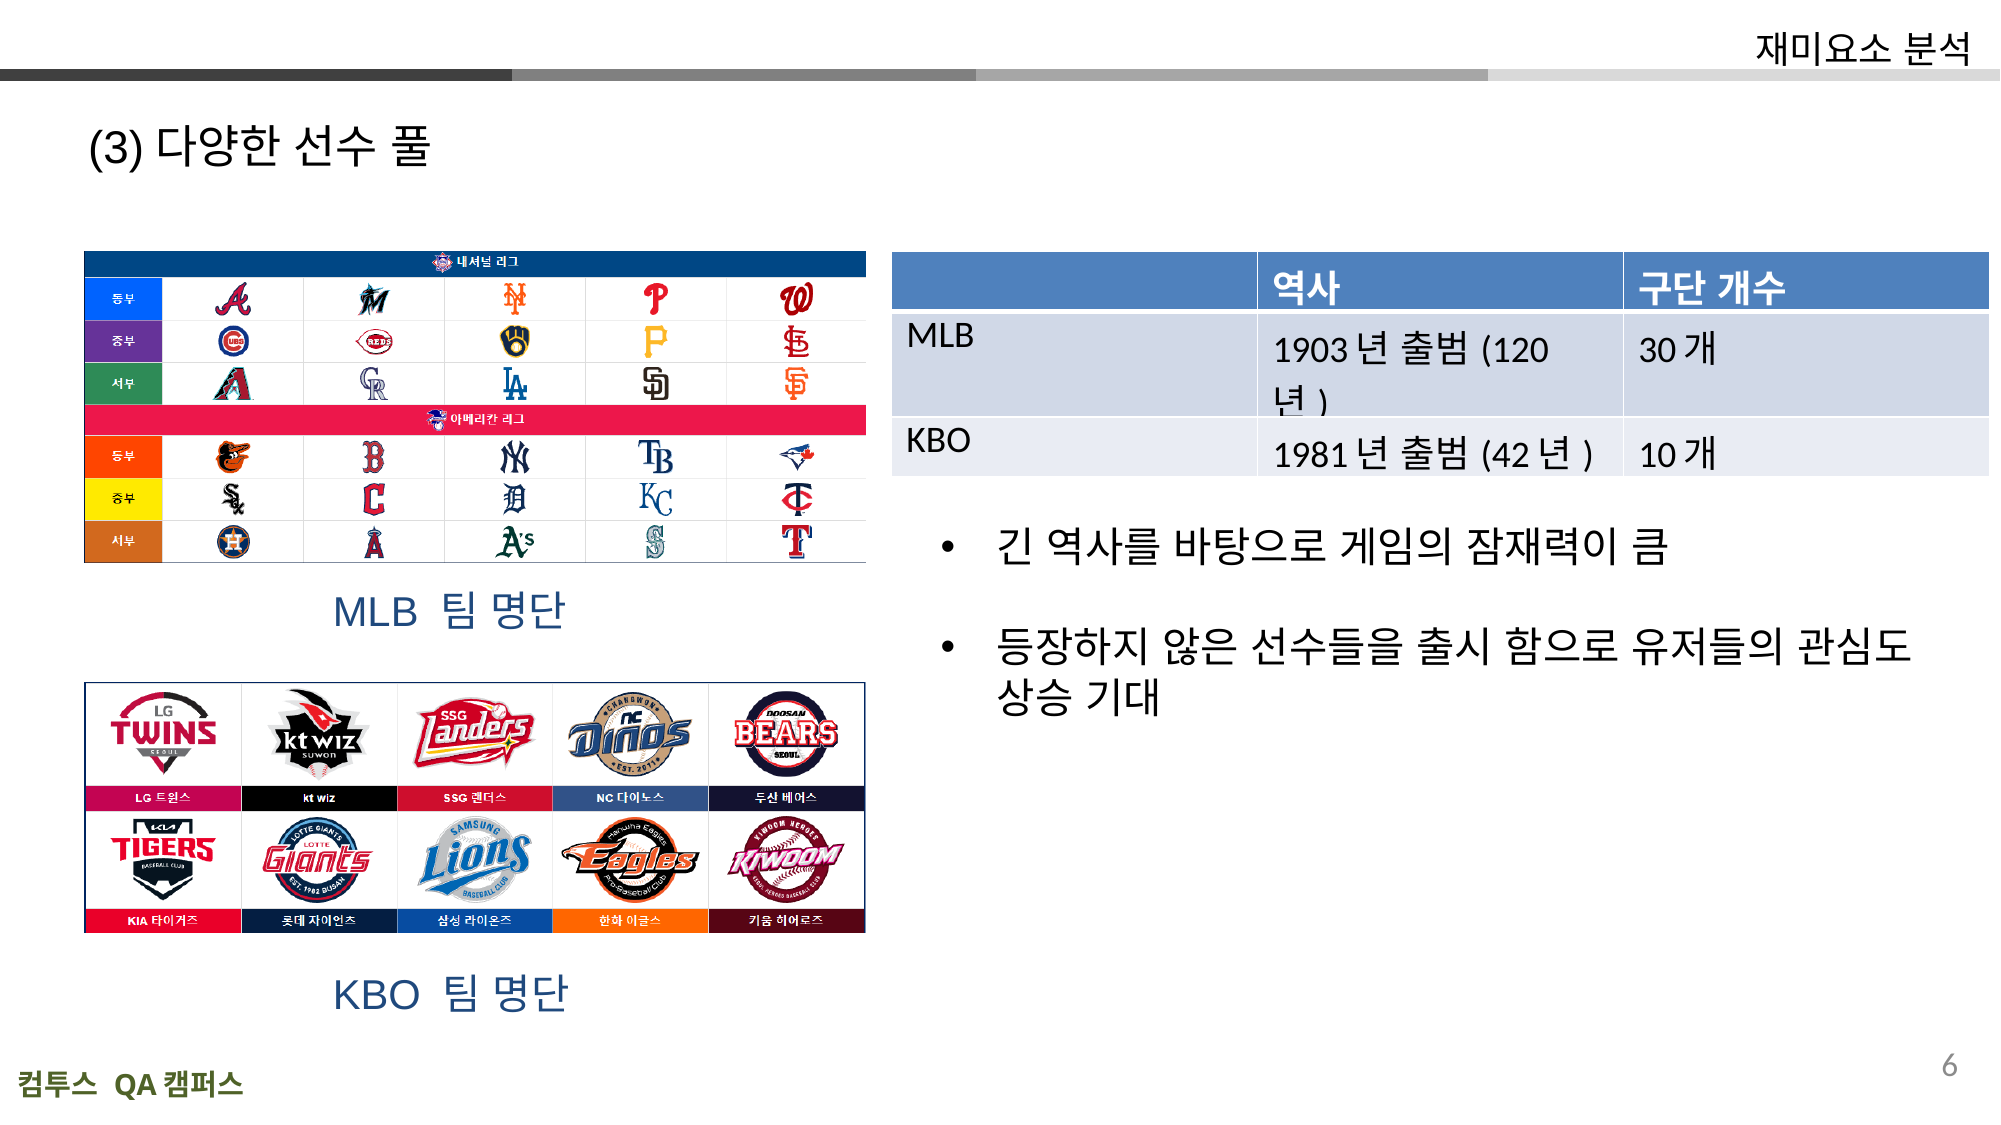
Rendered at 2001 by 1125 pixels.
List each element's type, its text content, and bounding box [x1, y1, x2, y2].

table_cell MLB [892, 314, 1257, 416]
picture [83, 251, 866, 563]
table_header [892, 252, 1257, 309]
table_cell 1981년 출범(42년) [1258, 418, 1623, 476]
text_box 재미요소 분석 [1740, 18, 2000, 79]
table_cell 1903년 출범(120년) [1258, 314, 1623, 416]
slide_number 6 [1853, 1019, 1974, 1106]
table_header 역사 [1258, 252, 1623, 309]
text_box 긴 역사를 바탕으로 게임의 잠재력이 큼 등장하지 않은 선수들을 출시 함으로 유저들의 관심도 상승 기대 [920, 478, 1986, 999]
picture [83, 682, 866, 934]
title (3)다양한 선수 풀 [68, 97, 1932, 223]
table_cell 10개 [1624, 418, 1989, 476]
text_box KBO 팀 명단 [312, 947, 637, 1025]
table_cell 30개 [1624, 314, 1989, 416]
text_box MLB 팀 명단 [312, 571, 637, 642]
table_cell KBO [892, 418, 1257, 476]
table_header 구단 개수 [1624, 252, 1989, 309]
